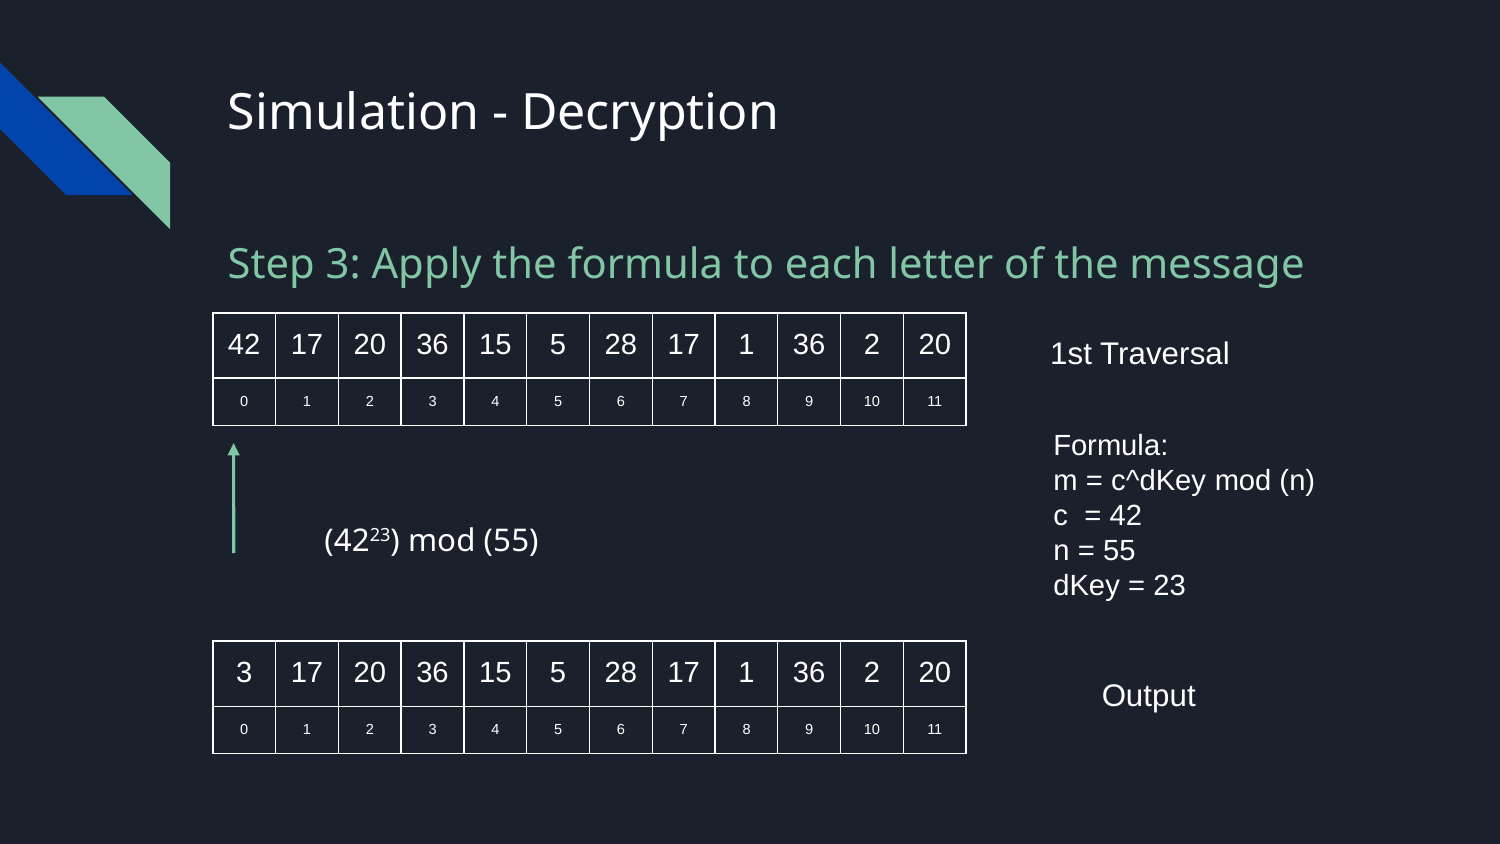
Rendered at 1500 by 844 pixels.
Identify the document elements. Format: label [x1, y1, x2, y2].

table_cell [339, 707, 400, 753]
table_header [276, 642, 338, 706]
table_cell [402, 379, 463, 425]
table_cell [841, 707, 903, 753]
table_cell [904, 707, 965, 753]
table_cell [465, 707, 526, 753]
table_header [778, 642, 840, 706]
table_header [276, 314, 338, 377]
table_cell [527, 379, 589, 425]
table_header [904, 642, 965, 706]
table_header [716, 314, 777, 377]
table_header [339, 642, 400, 706]
table_header [653, 642, 714, 706]
table_header [527, 314, 589, 377]
table_header [465, 642, 526, 706]
table_header [527, 642, 589, 706]
table_cell [778, 379, 840, 425]
table_header [402, 314, 463, 377]
text_box [212, 214, 1322, 302]
table_cell [716, 707, 777, 753]
table_cell [716, 379, 777, 425]
title [212, 64, 1368, 215]
table_header [214, 642, 275, 706]
table_header [402, 642, 463, 706]
table_cell [339, 379, 400, 425]
table_cell [276, 707, 338, 753]
table_cell [465, 379, 526, 425]
table_header [590, 314, 652, 377]
table_header [465, 314, 526, 377]
table_header [214, 314, 275, 377]
table_cell [653, 707, 714, 753]
table_cell [778, 707, 840, 753]
table_cell [214, 379, 275, 425]
table_header [653, 314, 714, 377]
table_header [841, 642, 903, 706]
table_cell [214, 707, 275, 753]
table_cell [653, 379, 714, 425]
text_box [1038, 411, 1470, 652]
list [309, 499, 789, 580]
table_cell [276, 379, 338, 425]
table_cell [590, 707, 652, 753]
table_header [778, 314, 840, 377]
table_header [716, 642, 777, 706]
table_header [339, 314, 400, 377]
table_cell [590, 379, 652, 425]
table_cell [904, 379, 965, 425]
table_cell [527, 707, 589, 753]
list [1006, 312, 1274, 373]
table_header [590, 642, 652, 706]
table_header [841, 314, 903, 377]
list [1015, 654, 1283, 714]
table_header [904, 314, 965, 377]
table_cell [841, 379, 903, 425]
table_cell [402, 707, 463, 753]
title [229, 446, 233, 554]
